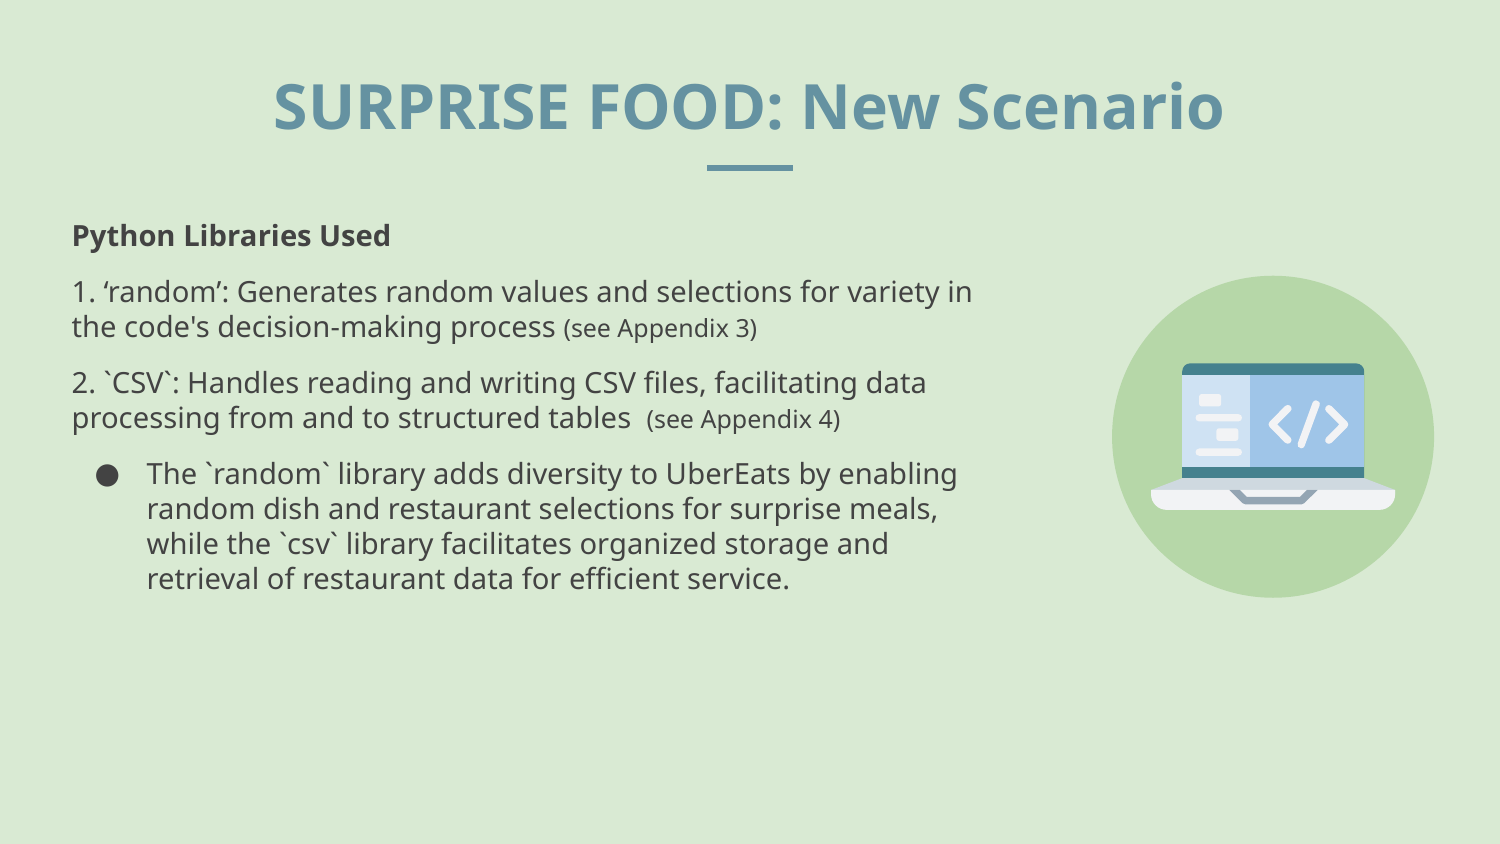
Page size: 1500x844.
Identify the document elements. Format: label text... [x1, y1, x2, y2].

text_box Python Libraries Used 1. ‘random’: Generates random values and selections for variety in the code's decision-making process (see Appendix 3) 2. `CSV`: Handles reading and writing CSV files, facilitating data processing from and to structured tables (see Appendix 4) The `random` library adds diversity to UberEats by enabling random dish and restaurant selections for surprise meals, while the `csv` library facilitates organized storage and retrieval of restaurant data for efficient service. [56, 202, 1020, 610]
text_box [1112, 275, 1435, 598]
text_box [1150, 363, 1396, 511]
title SURPRISE FOOD: New Scenario [130, 33, 1370, 157]
